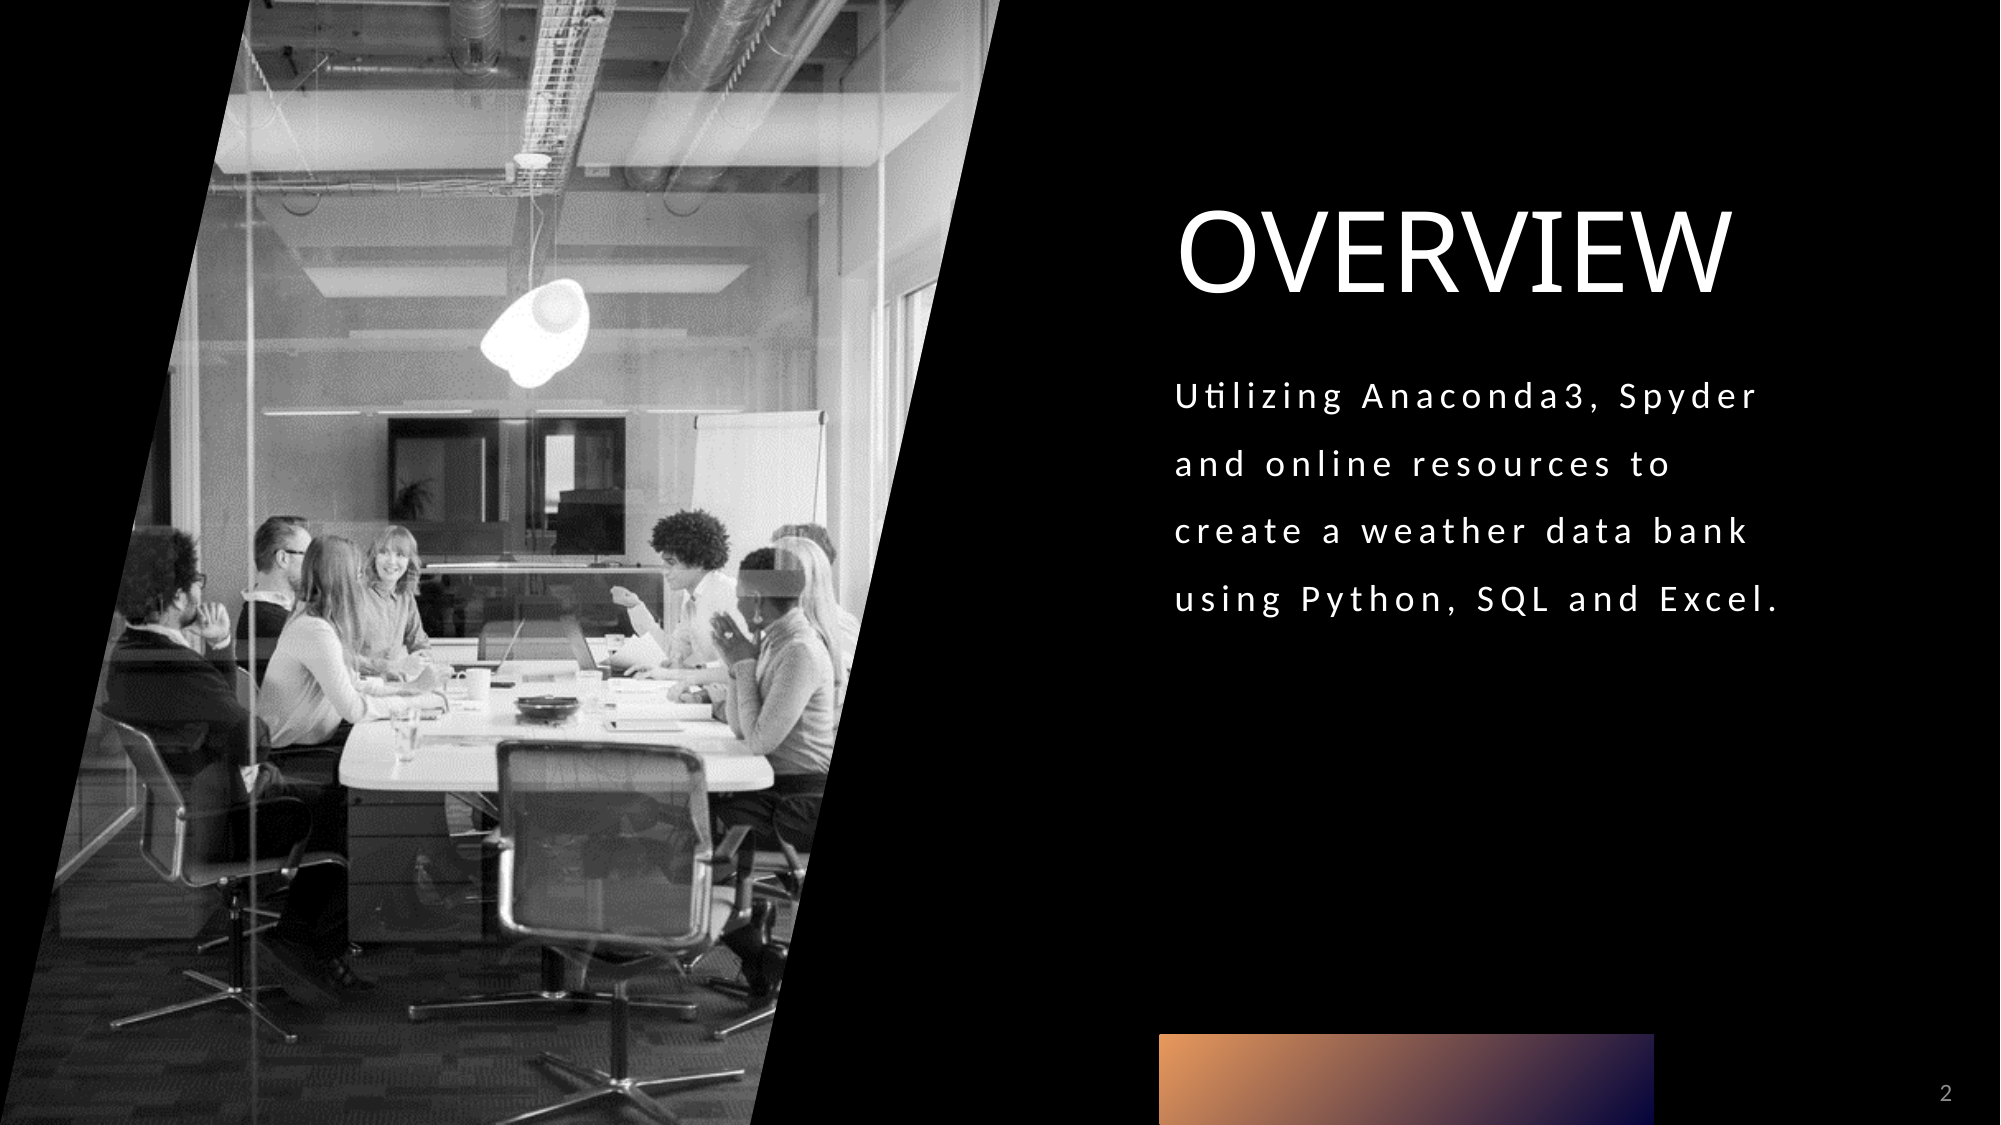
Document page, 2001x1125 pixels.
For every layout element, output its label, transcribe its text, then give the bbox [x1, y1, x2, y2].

slide_number 2 [1894, 1061, 1968, 1121]
picture [0, 0, 1000, 1125]
list Utilizing Anaconda3, Spyder and online resources to create a weather data bank using Python, SQL and Excel. [1159, 341, 1835, 965]
title Overview [1159, 105, 1955, 341]
